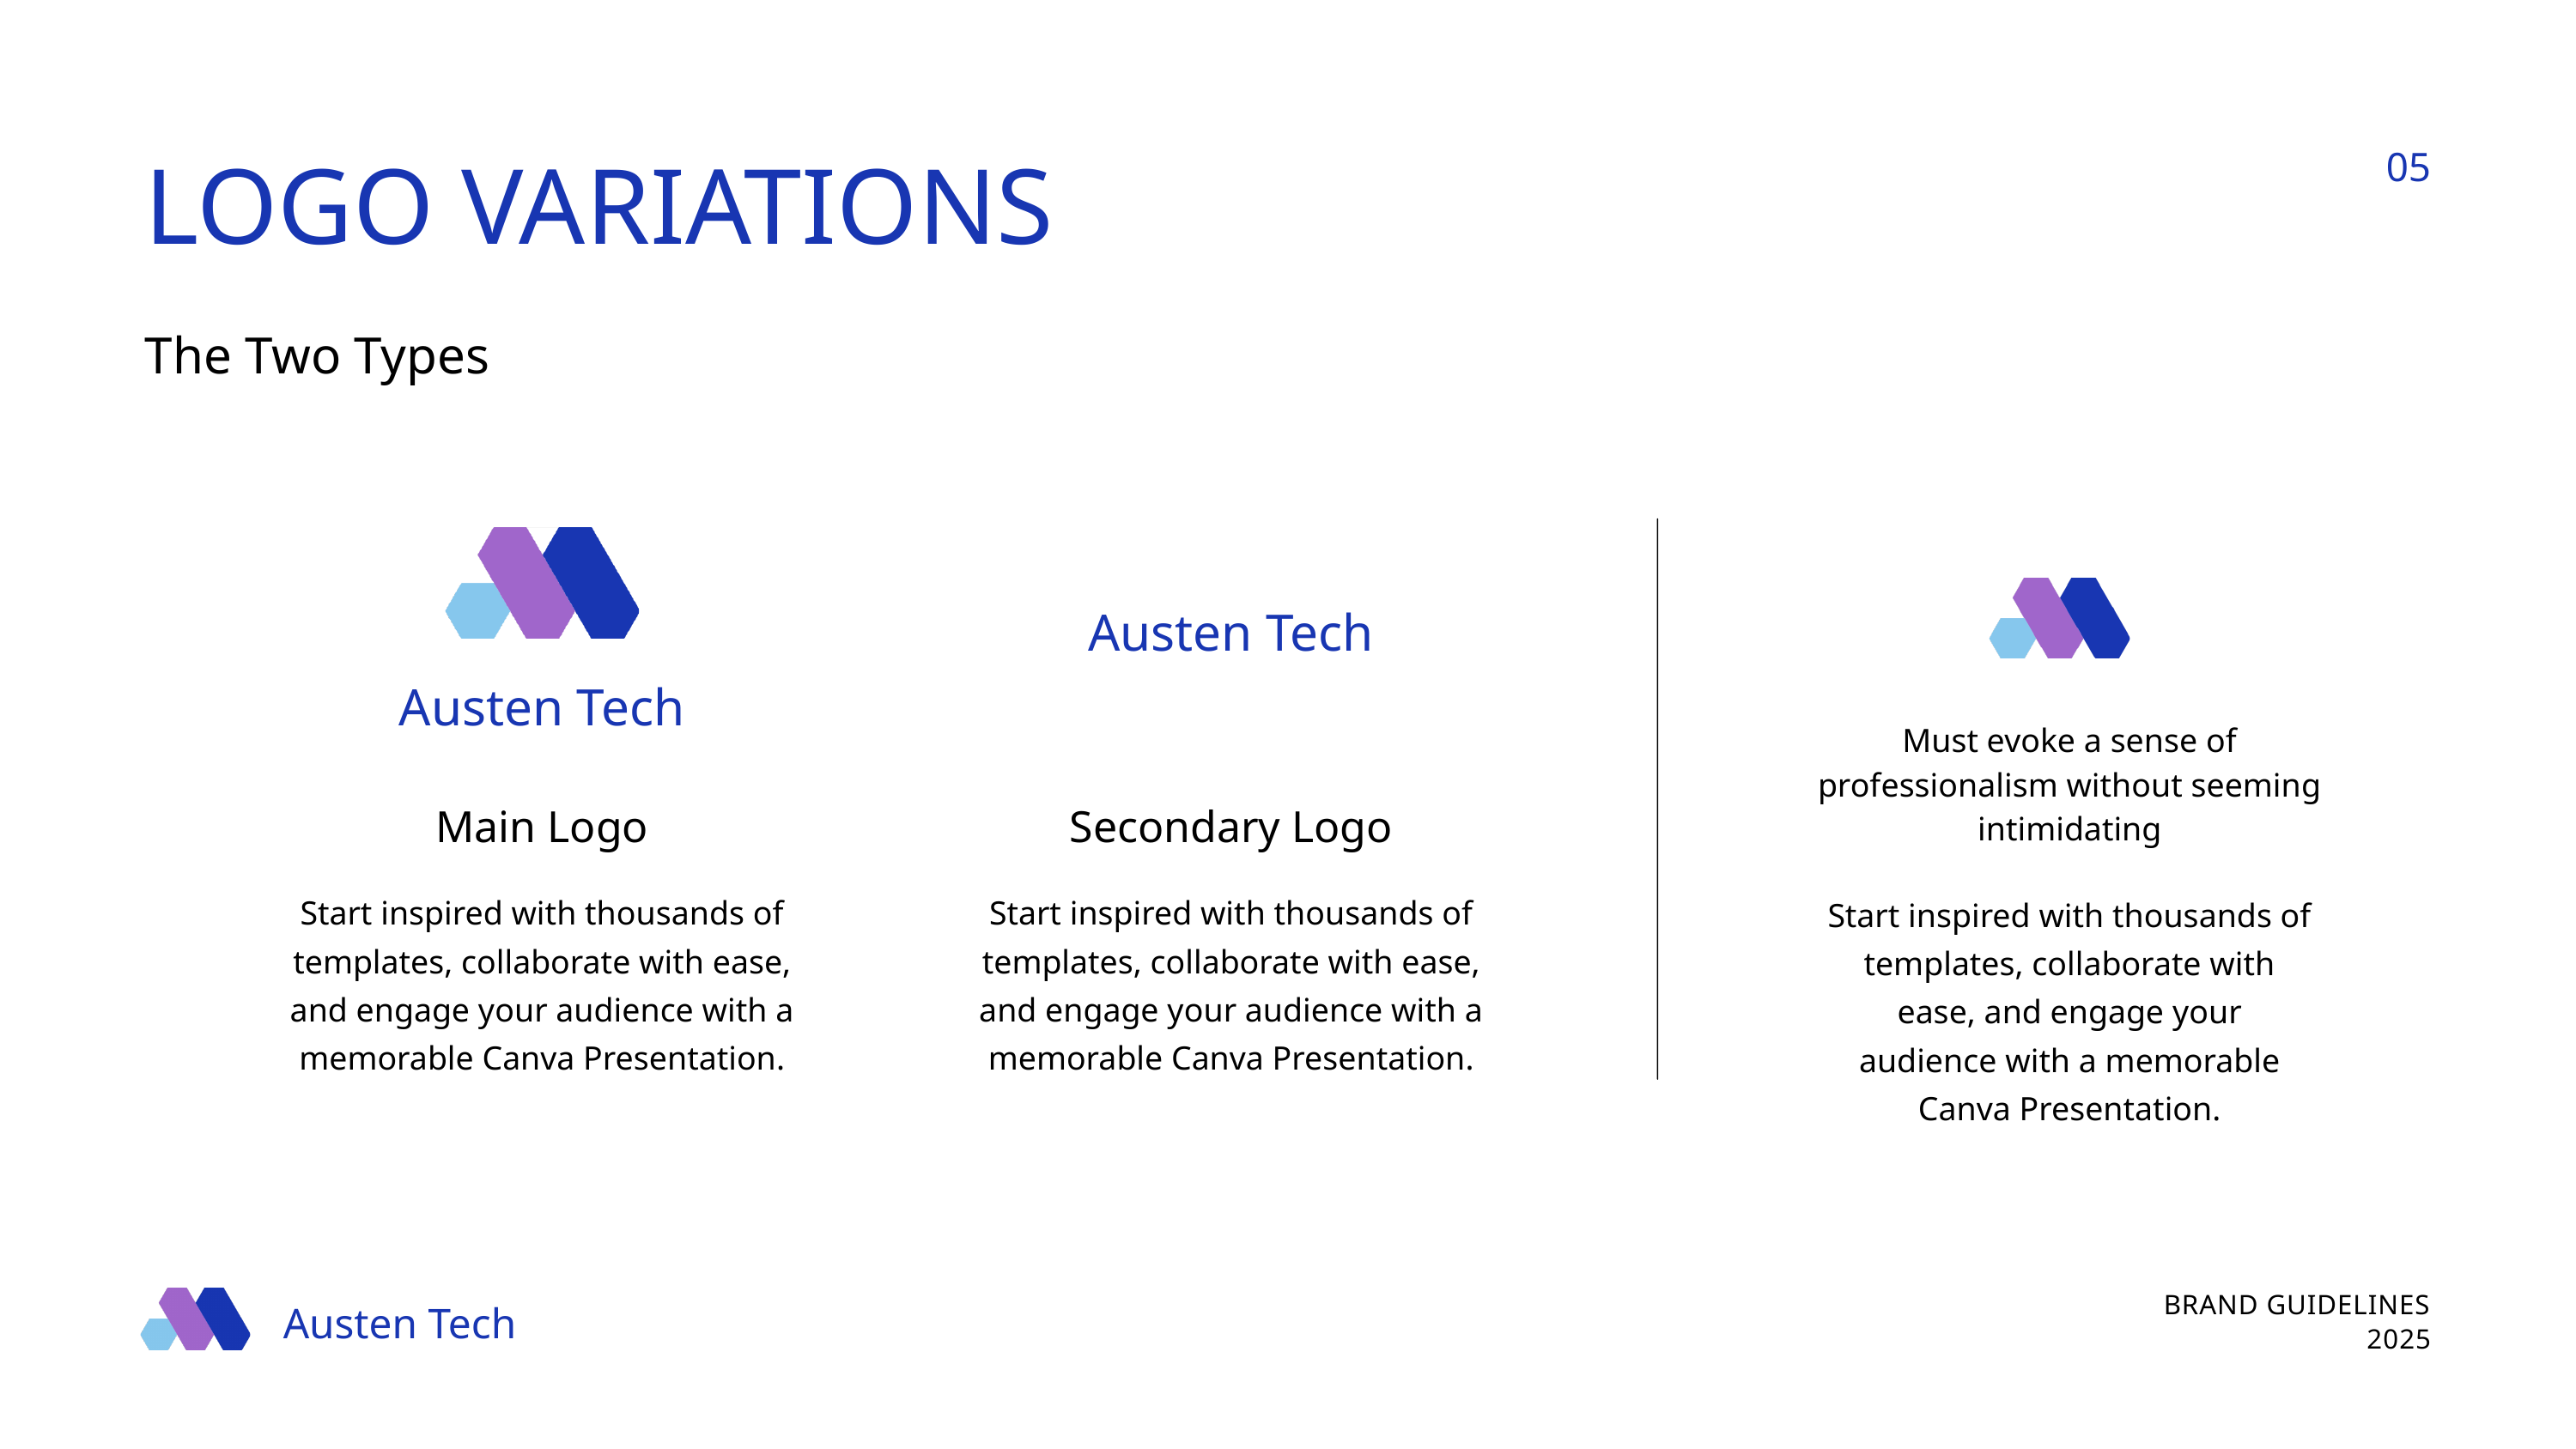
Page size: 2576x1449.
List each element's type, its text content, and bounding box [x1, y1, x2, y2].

text_box Austen Tech [986, 591, 1477, 662]
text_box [976, 799, 1485, 1068]
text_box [140, 1287, 526, 1351]
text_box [296, 527, 788, 731]
text_box 05 [2367, 146, 2432, 190]
text_box The Two Types [144, 324, 1534, 384]
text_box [288, 799, 797, 1068]
text_box BRAND GUIDELINES 2025 [2099, 1284, 2432, 1355]
text_box LOGO VARIATIONS [144, 161, 1534, 265]
picture [1989, 578, 2130, 659]
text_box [1815, 718, 2324, 1070]
